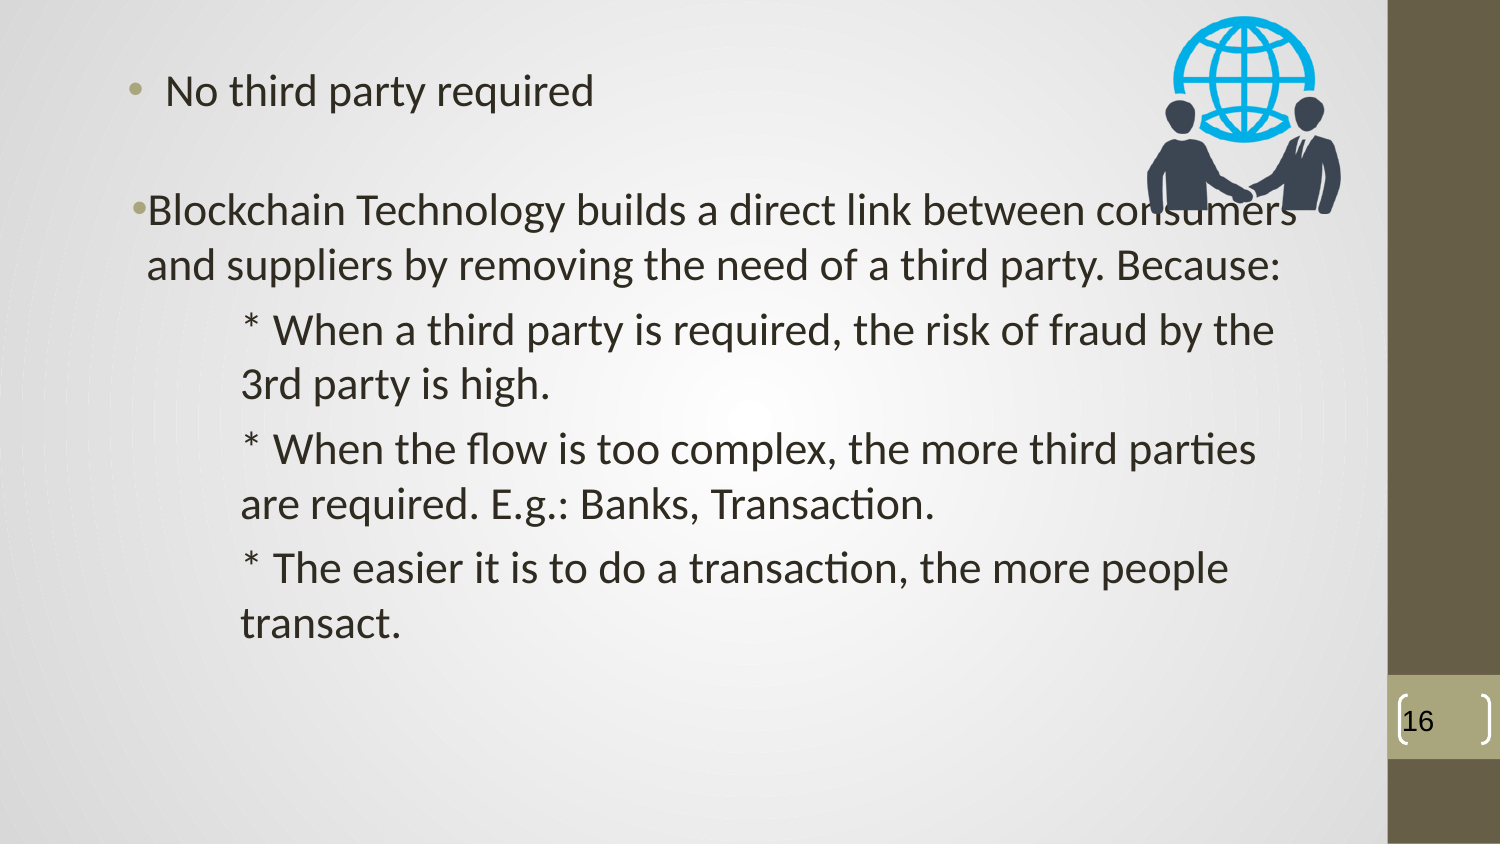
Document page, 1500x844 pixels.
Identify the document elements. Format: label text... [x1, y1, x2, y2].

picture [1147, 15, 1341, 214]
list No third party required Blockchain Technology builds a direct link between consumers and suppliers by removing the need of a third party. Because: * When a third party is required, the risk of fraud by the 3rd party is high. * When the flow is too complex, the more third parties are required. E.g.: Banks, Transaction. * The easier it is to do a transaction, the more people transact. [75, 45, 1325, 788]
slide_number ‹#› [1397, 693, 1492, 746]
